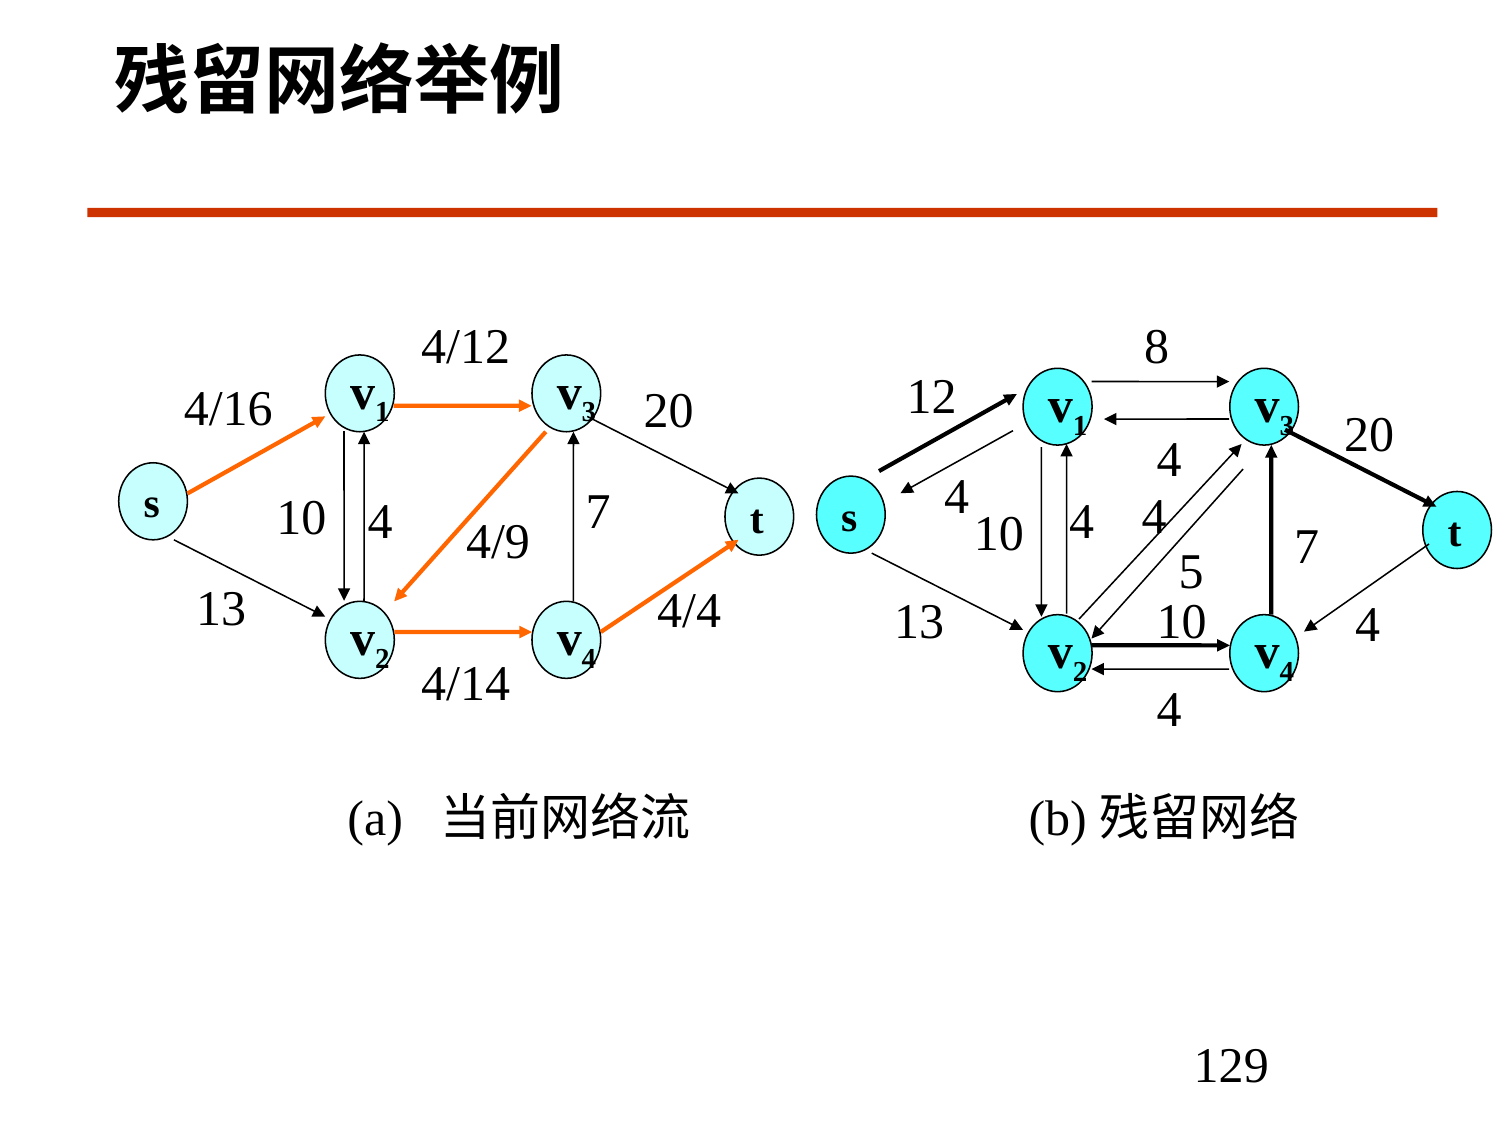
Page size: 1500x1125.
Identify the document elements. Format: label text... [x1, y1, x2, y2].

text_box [118, 305, 794, 719]
text_box s [816, 476, 866, 554]
slide_number 129 [1074, 1024, 1388, 1101]
text_box (a) 当前网络流 (b)残留网络 [315, 777, 1331, 853]
text_box 残留网络举例 [99, 24, 1345, 138]
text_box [871, 306, 1492, 745]
